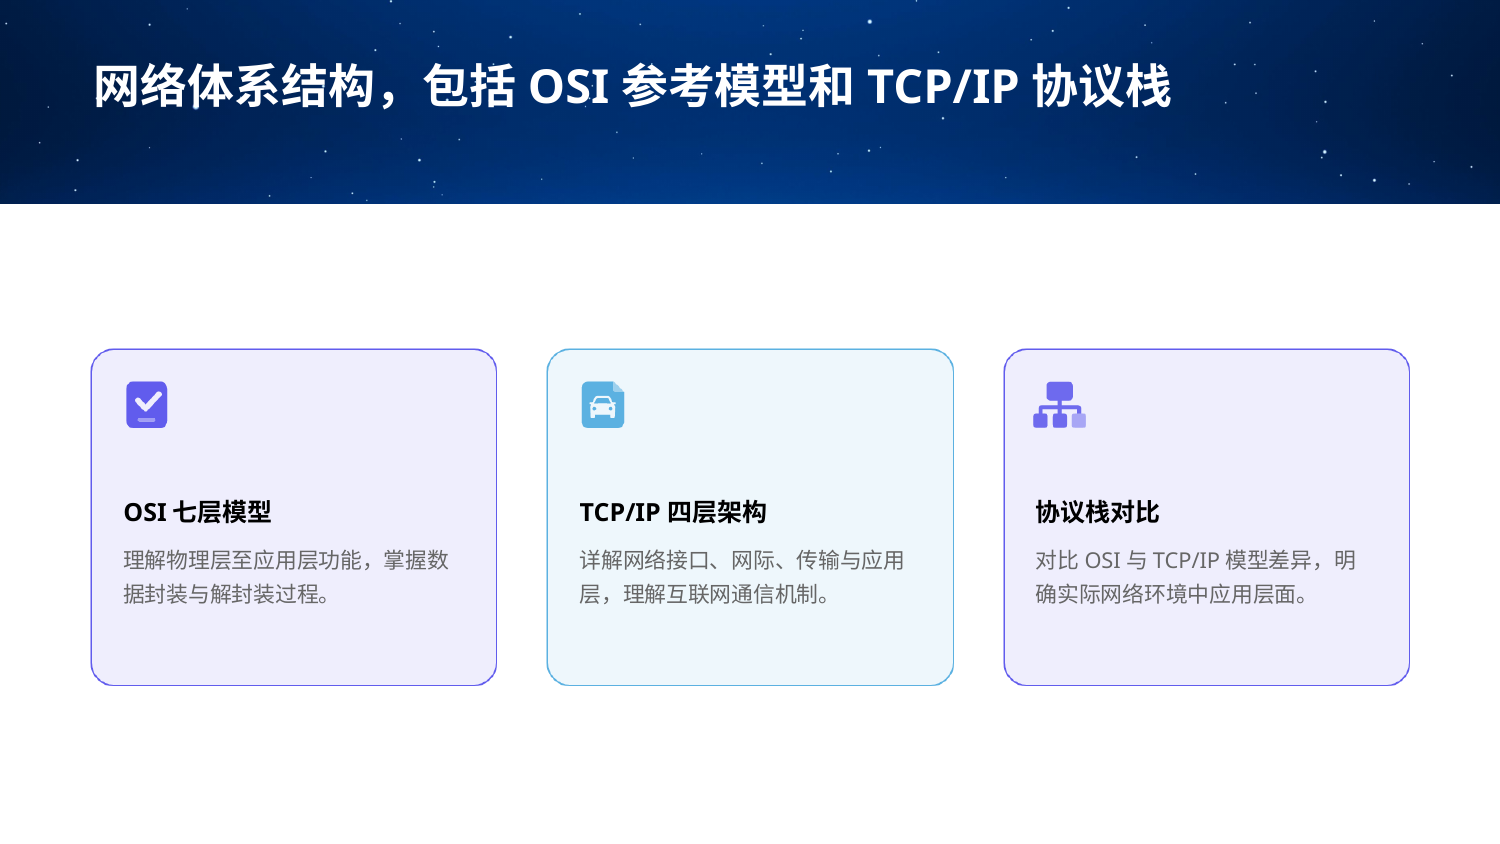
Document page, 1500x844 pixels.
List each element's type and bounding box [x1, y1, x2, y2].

picture [65, 331, 1435, 704]
text_box [0, 204, 1500, 844]
picture [0, 0, 1500, 204]
